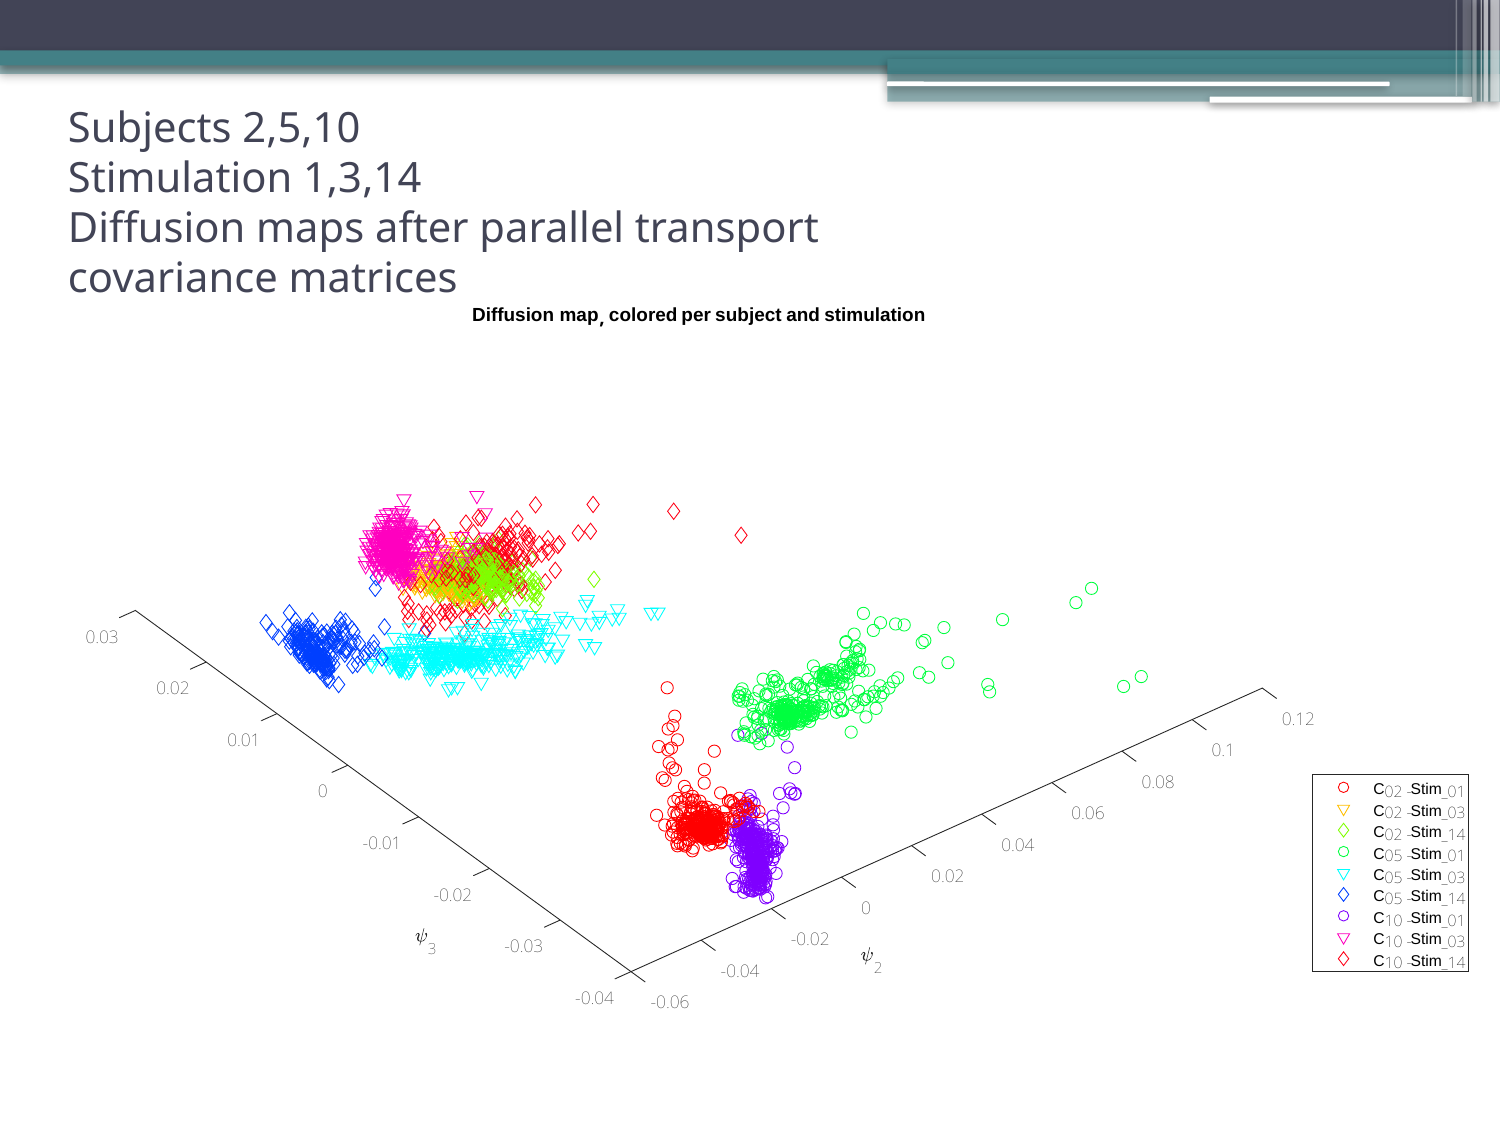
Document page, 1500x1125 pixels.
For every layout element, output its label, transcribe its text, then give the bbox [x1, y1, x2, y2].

picture [0, 266, 1500, 1059]
title Subjects 2,5,10 Stimulation 1,3,14 Diffusion maps after parallel transport covariance matrices [53, 113, 1404, 264]
